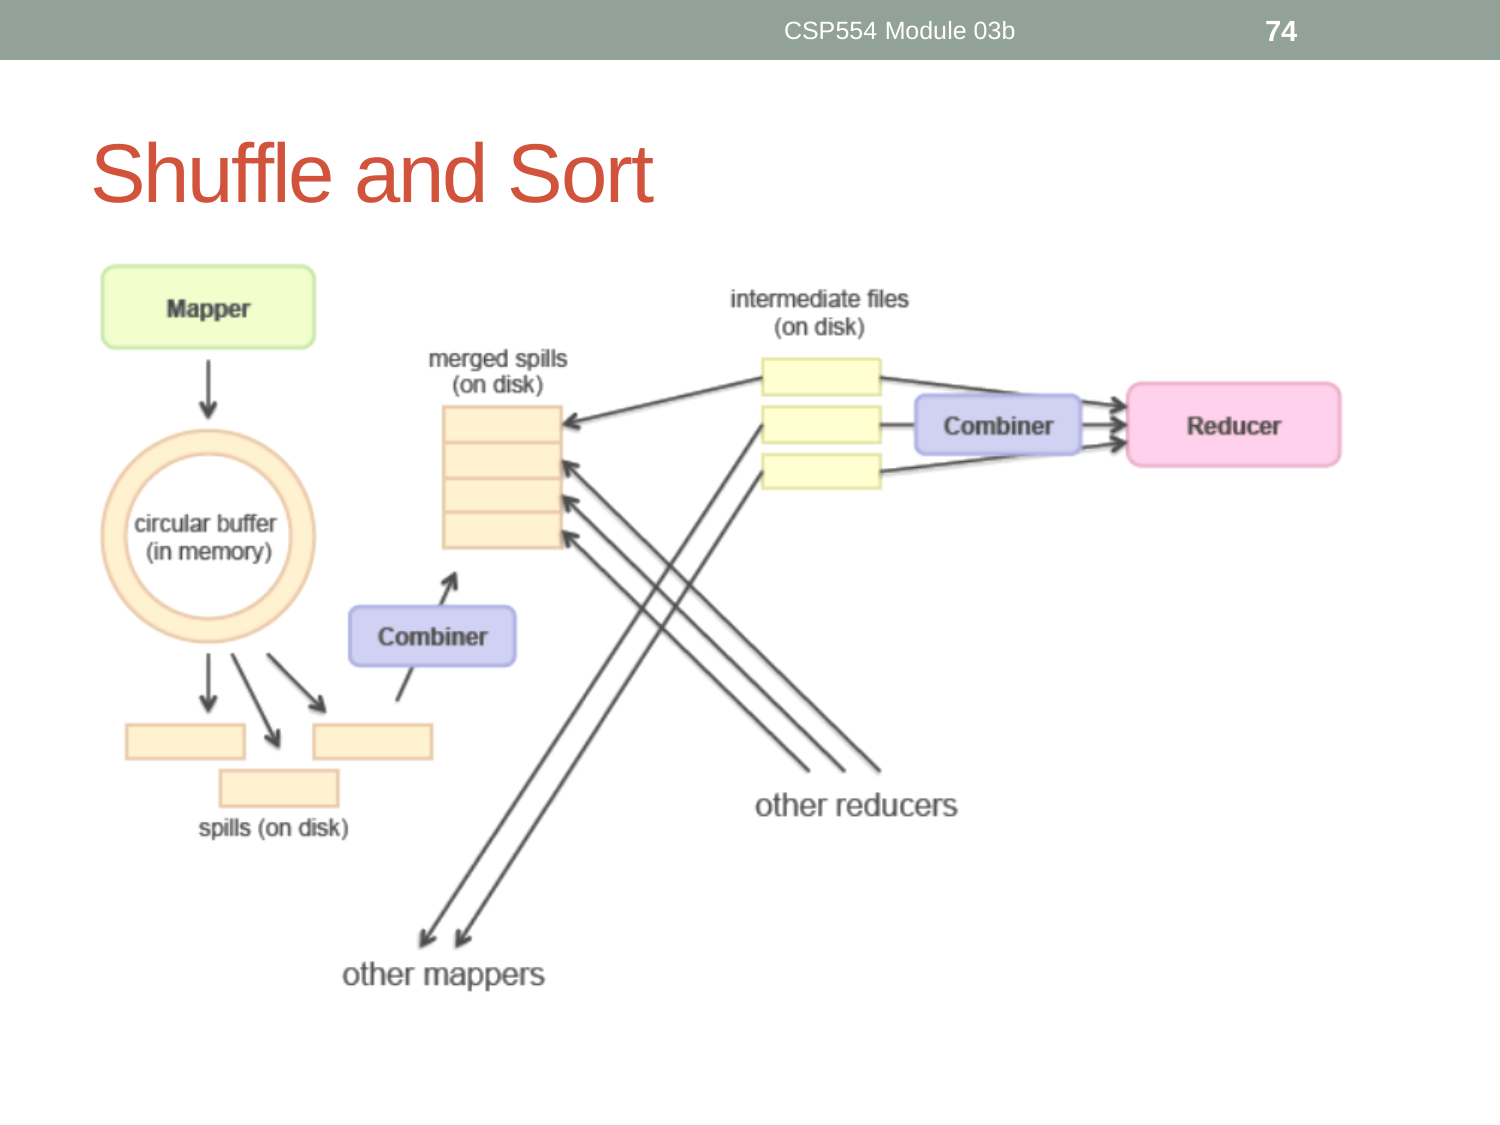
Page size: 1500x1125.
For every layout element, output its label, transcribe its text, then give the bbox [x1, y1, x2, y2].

title Shuffle and Sort [75, 87, 1425, 250]
picture [74, 240, 1414, 1072]
slide_number 74 [1250, 3, 1425, 57]
footer CSP554 Module 03b [562, 3, 1238, 57]
